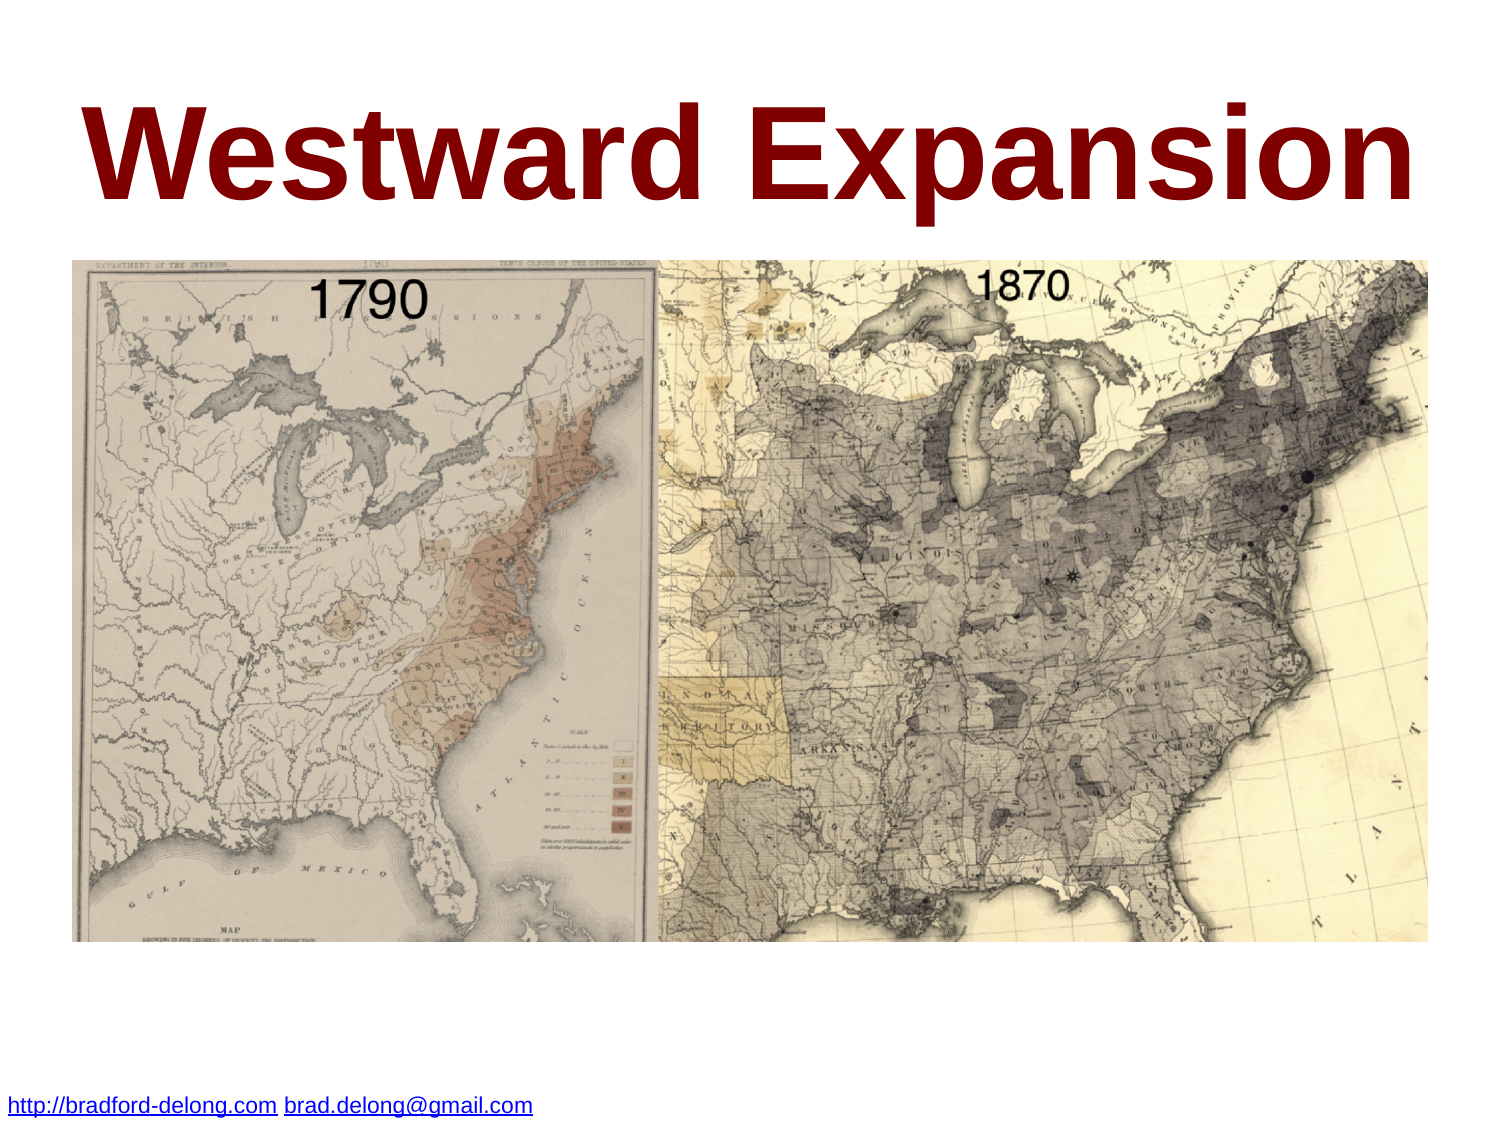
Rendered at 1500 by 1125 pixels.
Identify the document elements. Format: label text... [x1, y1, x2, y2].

picture [72, 260, 1428, 944]
title Westward Expansion [72, 0, 1428, 260]
text_box http://bradford-delong.com brad.delong@gmail.com [0, 1082, 573, 1125]
